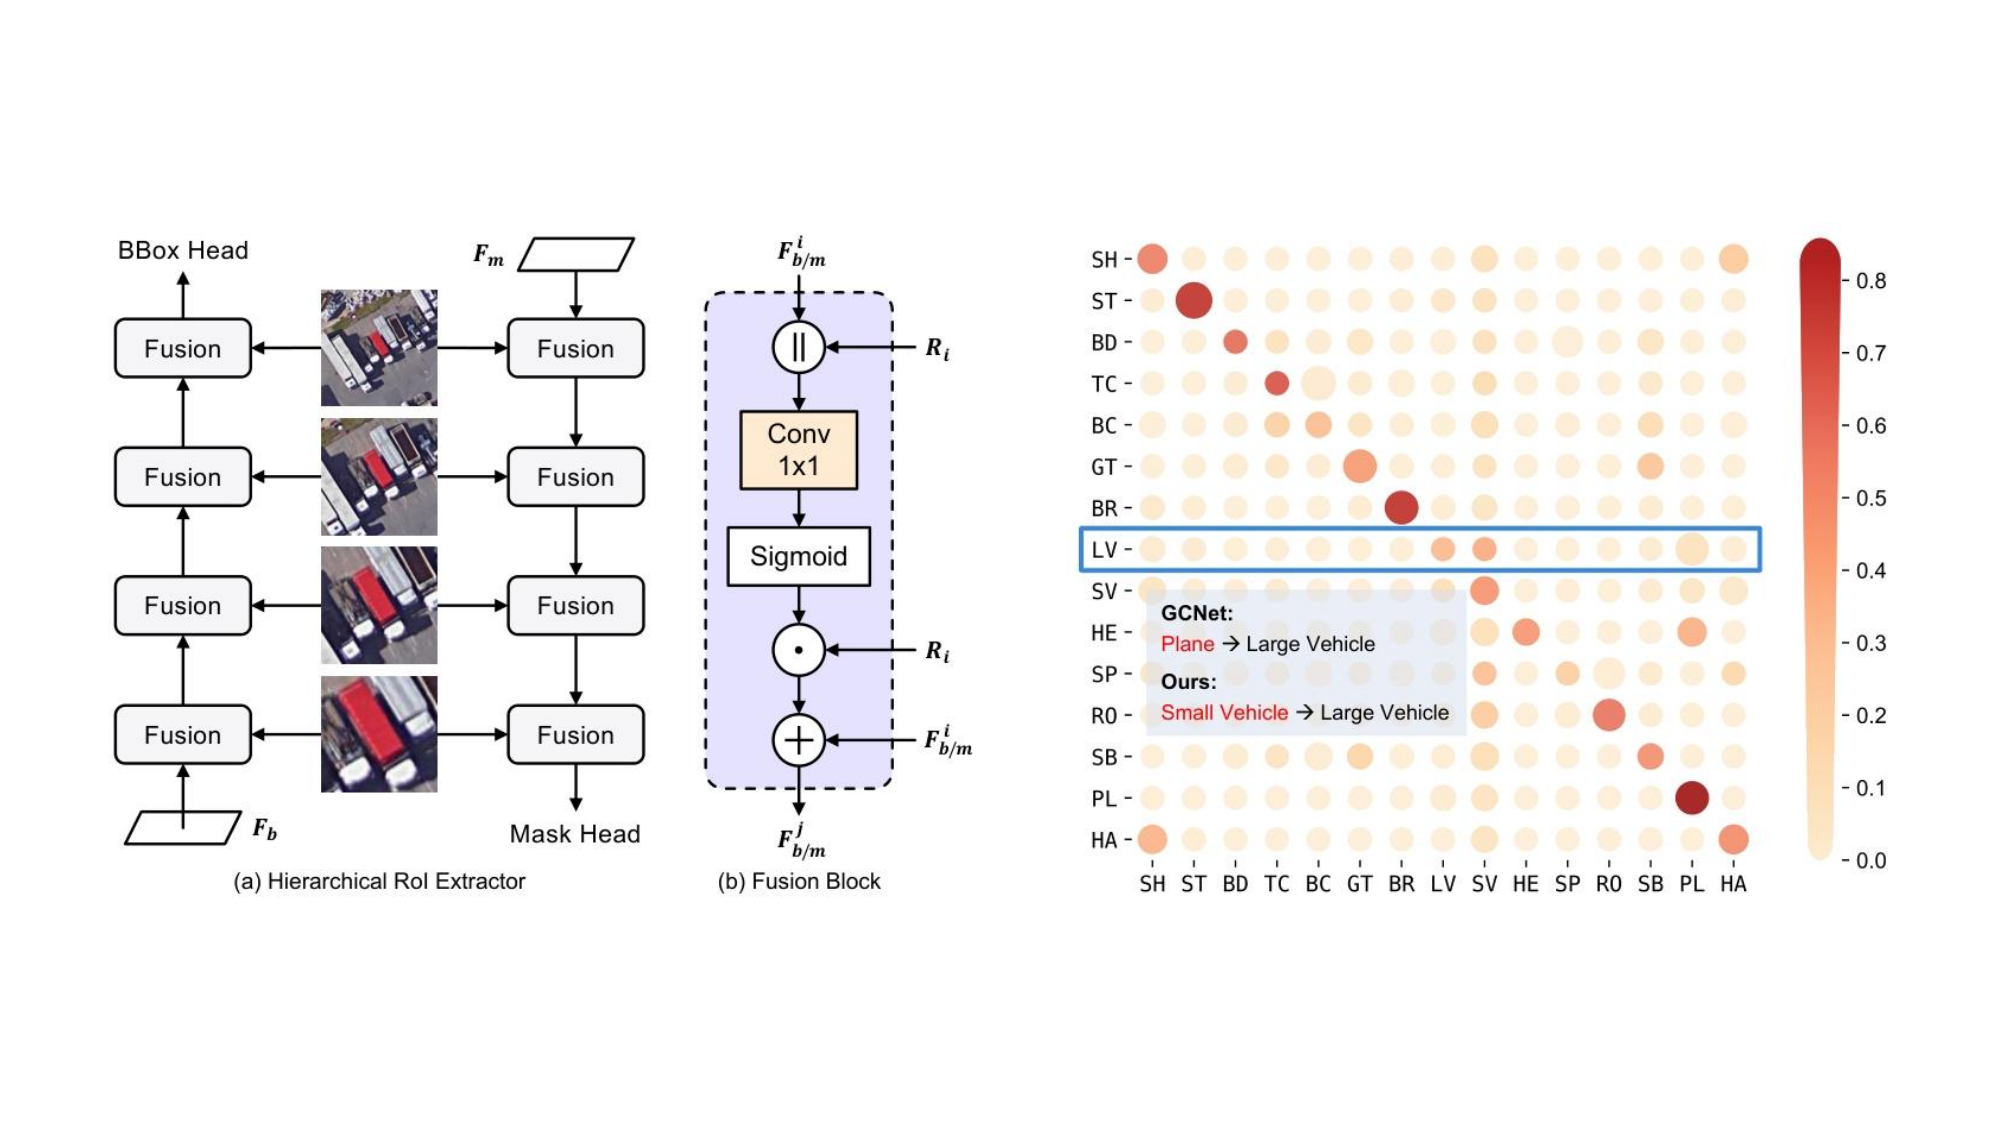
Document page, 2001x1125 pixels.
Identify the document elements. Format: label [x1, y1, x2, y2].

list [99, 222, 984, 903]
picture [1066, 222, 1900, 903]
